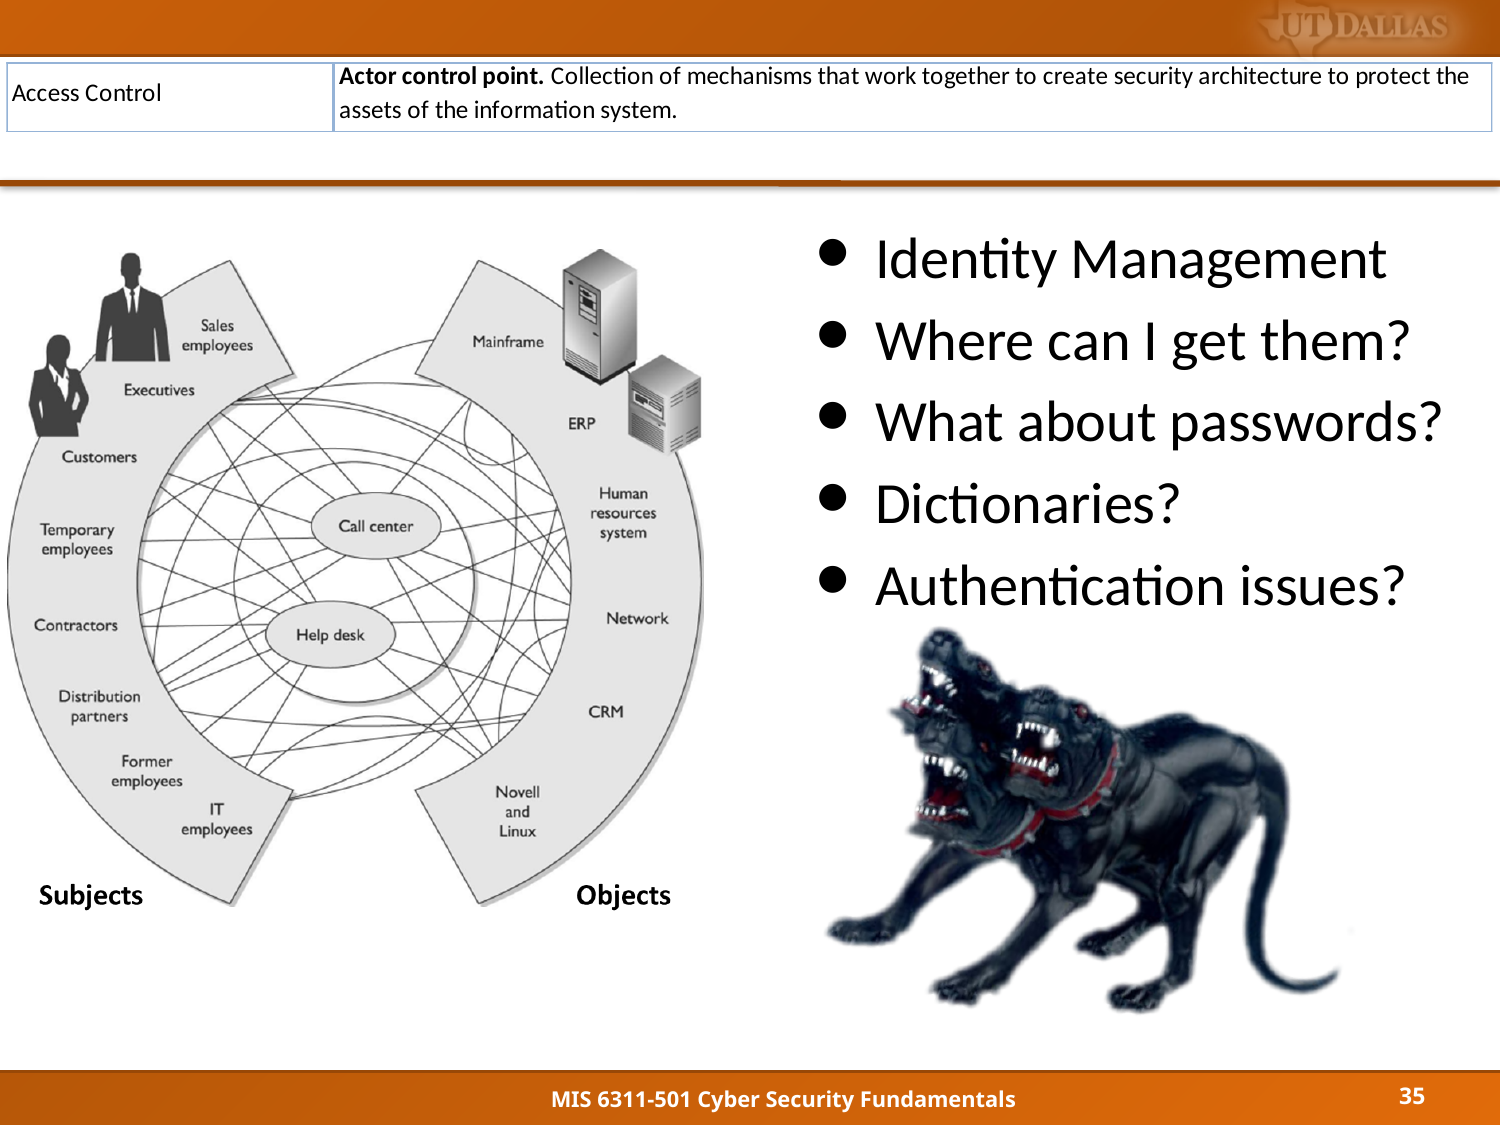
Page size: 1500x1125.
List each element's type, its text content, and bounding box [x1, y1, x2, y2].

picture [7, 249, 733, 931]
list Identity Management Where can I get them? What about passwords? Dictionaries? Authentication issues? [799, 212, 1500, 1038]
picture [5, 0, 1500, 134]
picture [788, 598, 1404, 1113]
slide_number 35 [1350, 1076, 1475, 1120]
